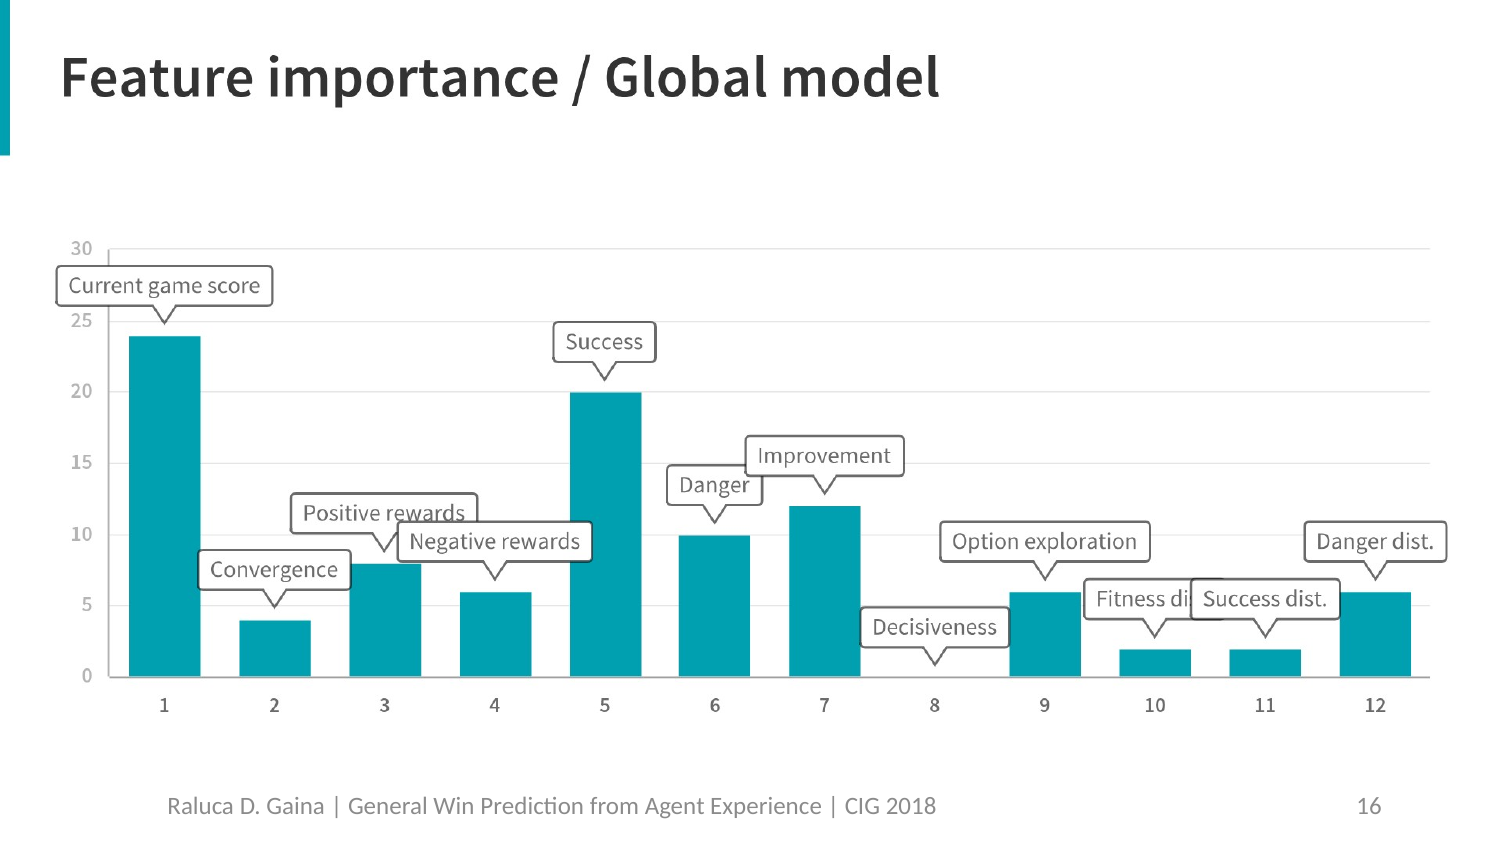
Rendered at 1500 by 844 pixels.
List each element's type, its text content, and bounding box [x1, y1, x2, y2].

slide_number 16 [1059, 785, 1397, 828]
picture [0, 0, 1500, 785]
footer Raluca D. Gaina | General Win Prediction from Agent Experience | CIG 2018 [103, 785, 1004, 828]
